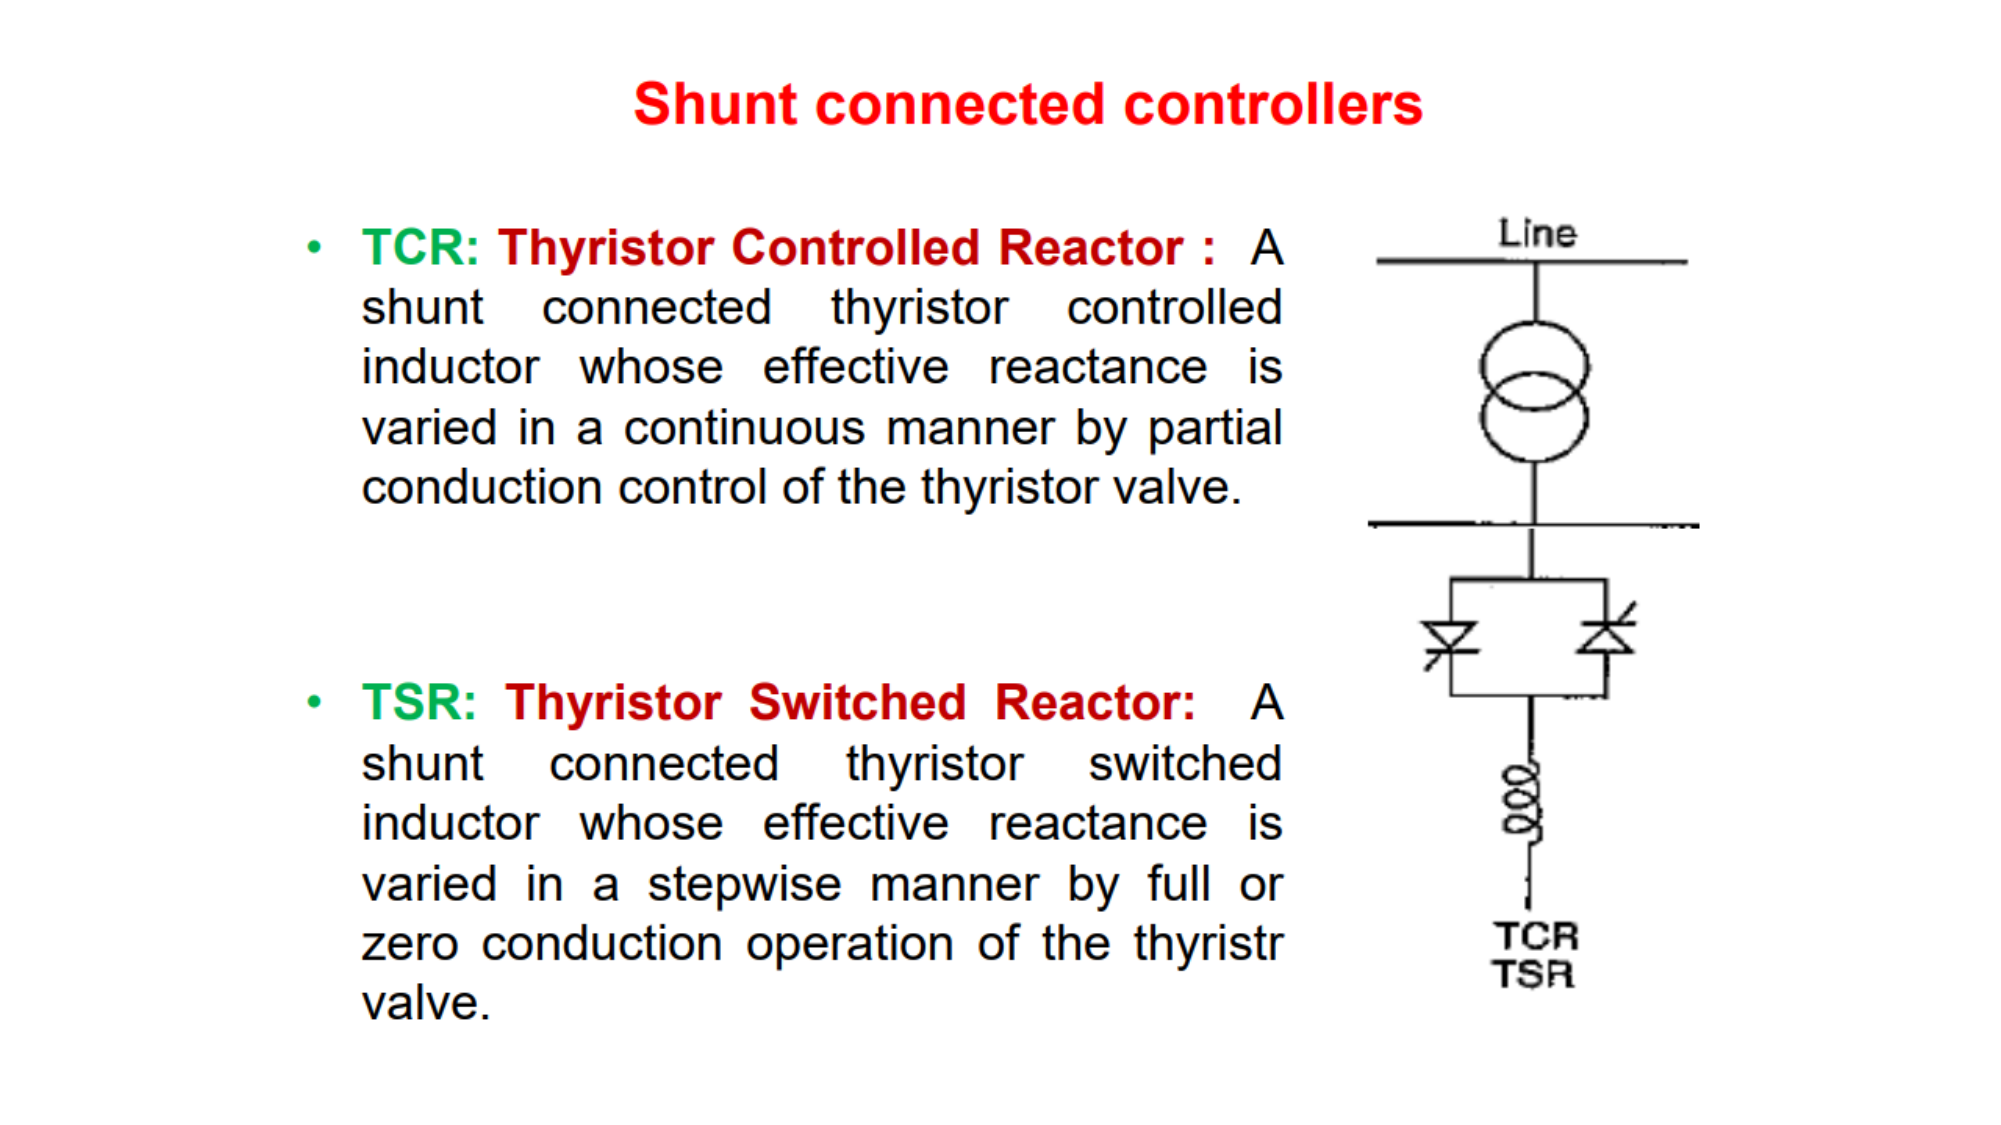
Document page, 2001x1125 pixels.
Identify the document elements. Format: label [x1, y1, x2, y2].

picture [283, 71, 1717, 1054]
